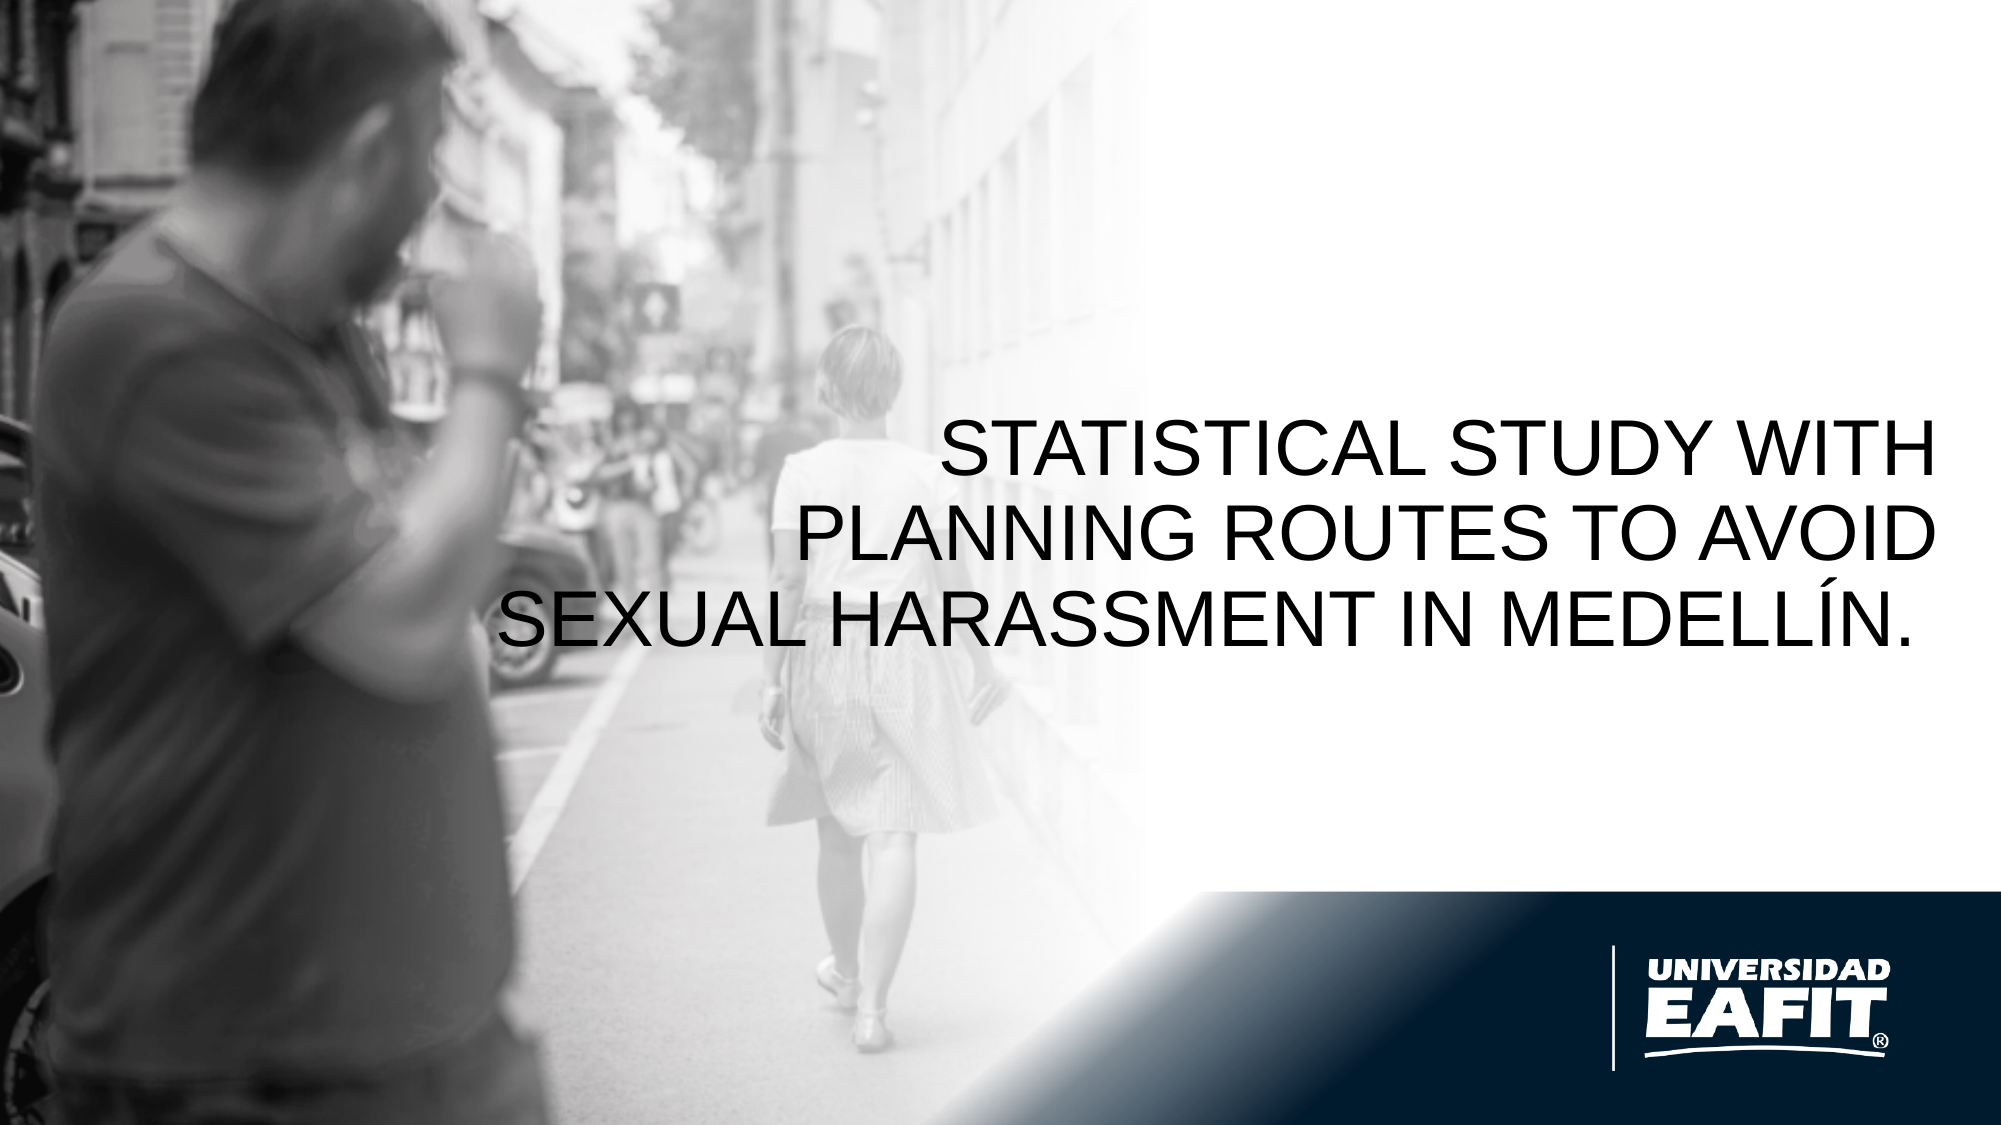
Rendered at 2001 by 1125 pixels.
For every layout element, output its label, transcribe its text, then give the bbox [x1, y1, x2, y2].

text_box STATISTICAL STUDY WITH PLANNING ROUTES TO AVOID SEXUAL HARASSMENT IN MEDELLÍN. [1695, 457, 1955, 671]
picture [0, 0, 2001, 1125]
text_box [1692, 0, 2000, 883]
